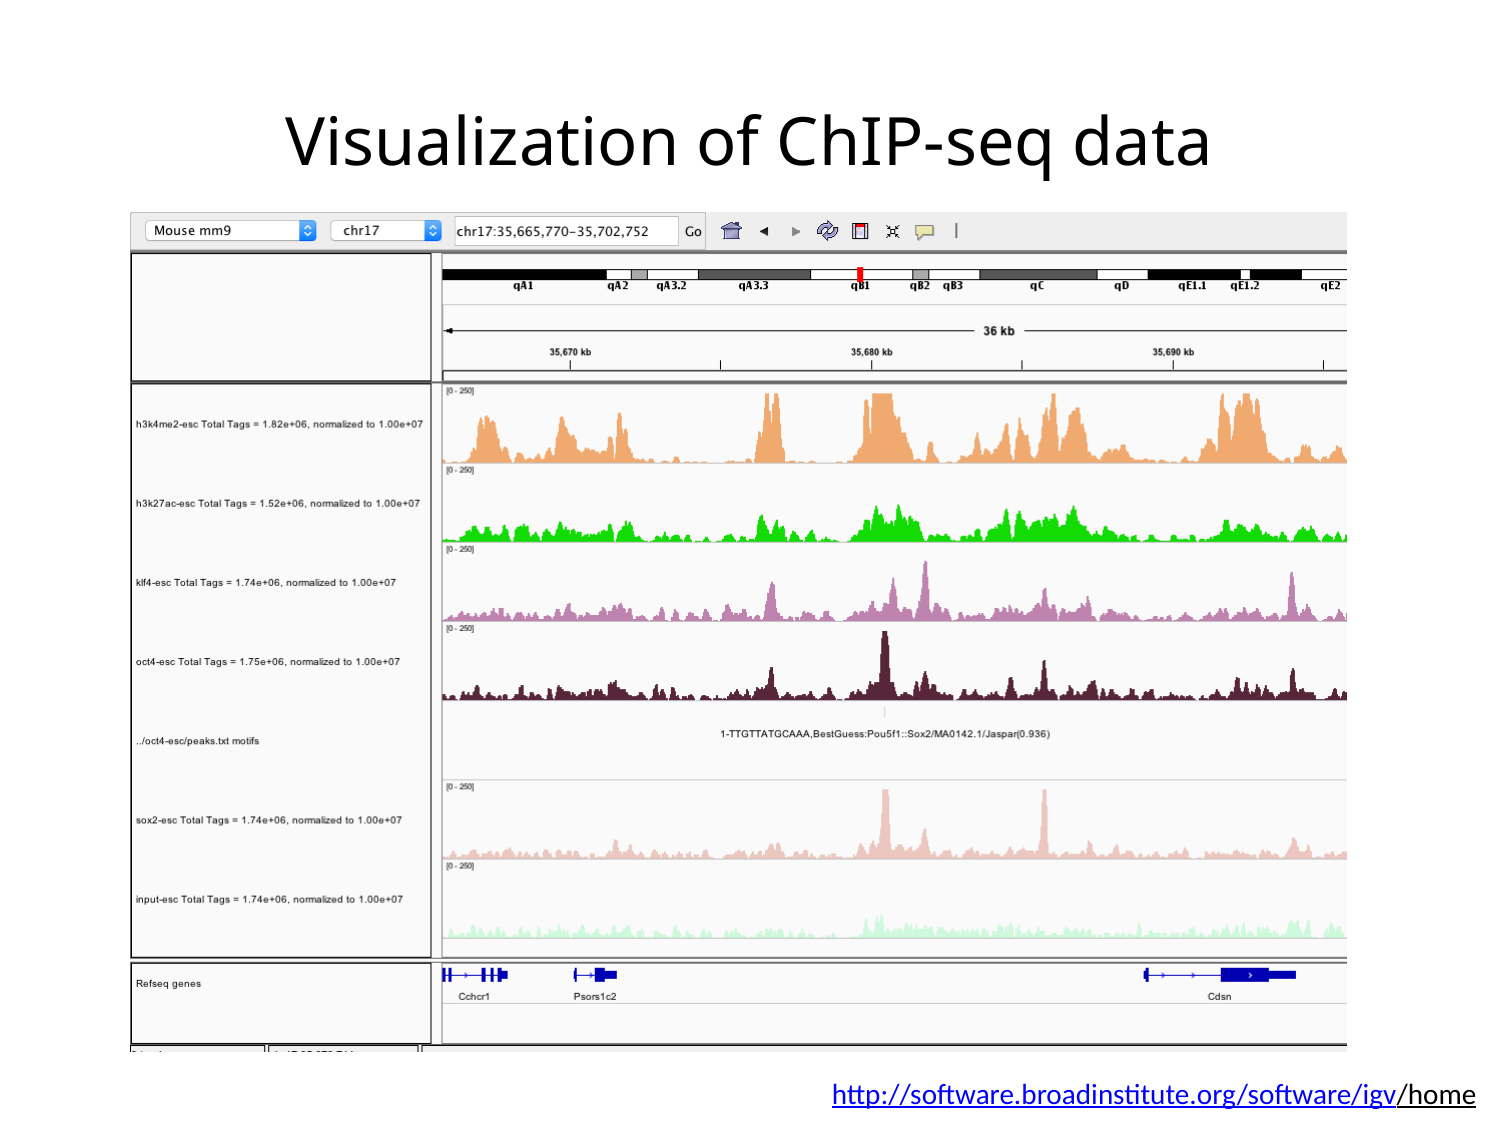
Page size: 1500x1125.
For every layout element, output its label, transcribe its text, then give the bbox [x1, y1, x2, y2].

text_box http://software.broadinstitute.org/software/igv/home [817, 1067, 1498, 1118]
picture [130, 212, 1348, 1052]
title Visualization of ChIP-seq data [0, 45, 1500, 233]
